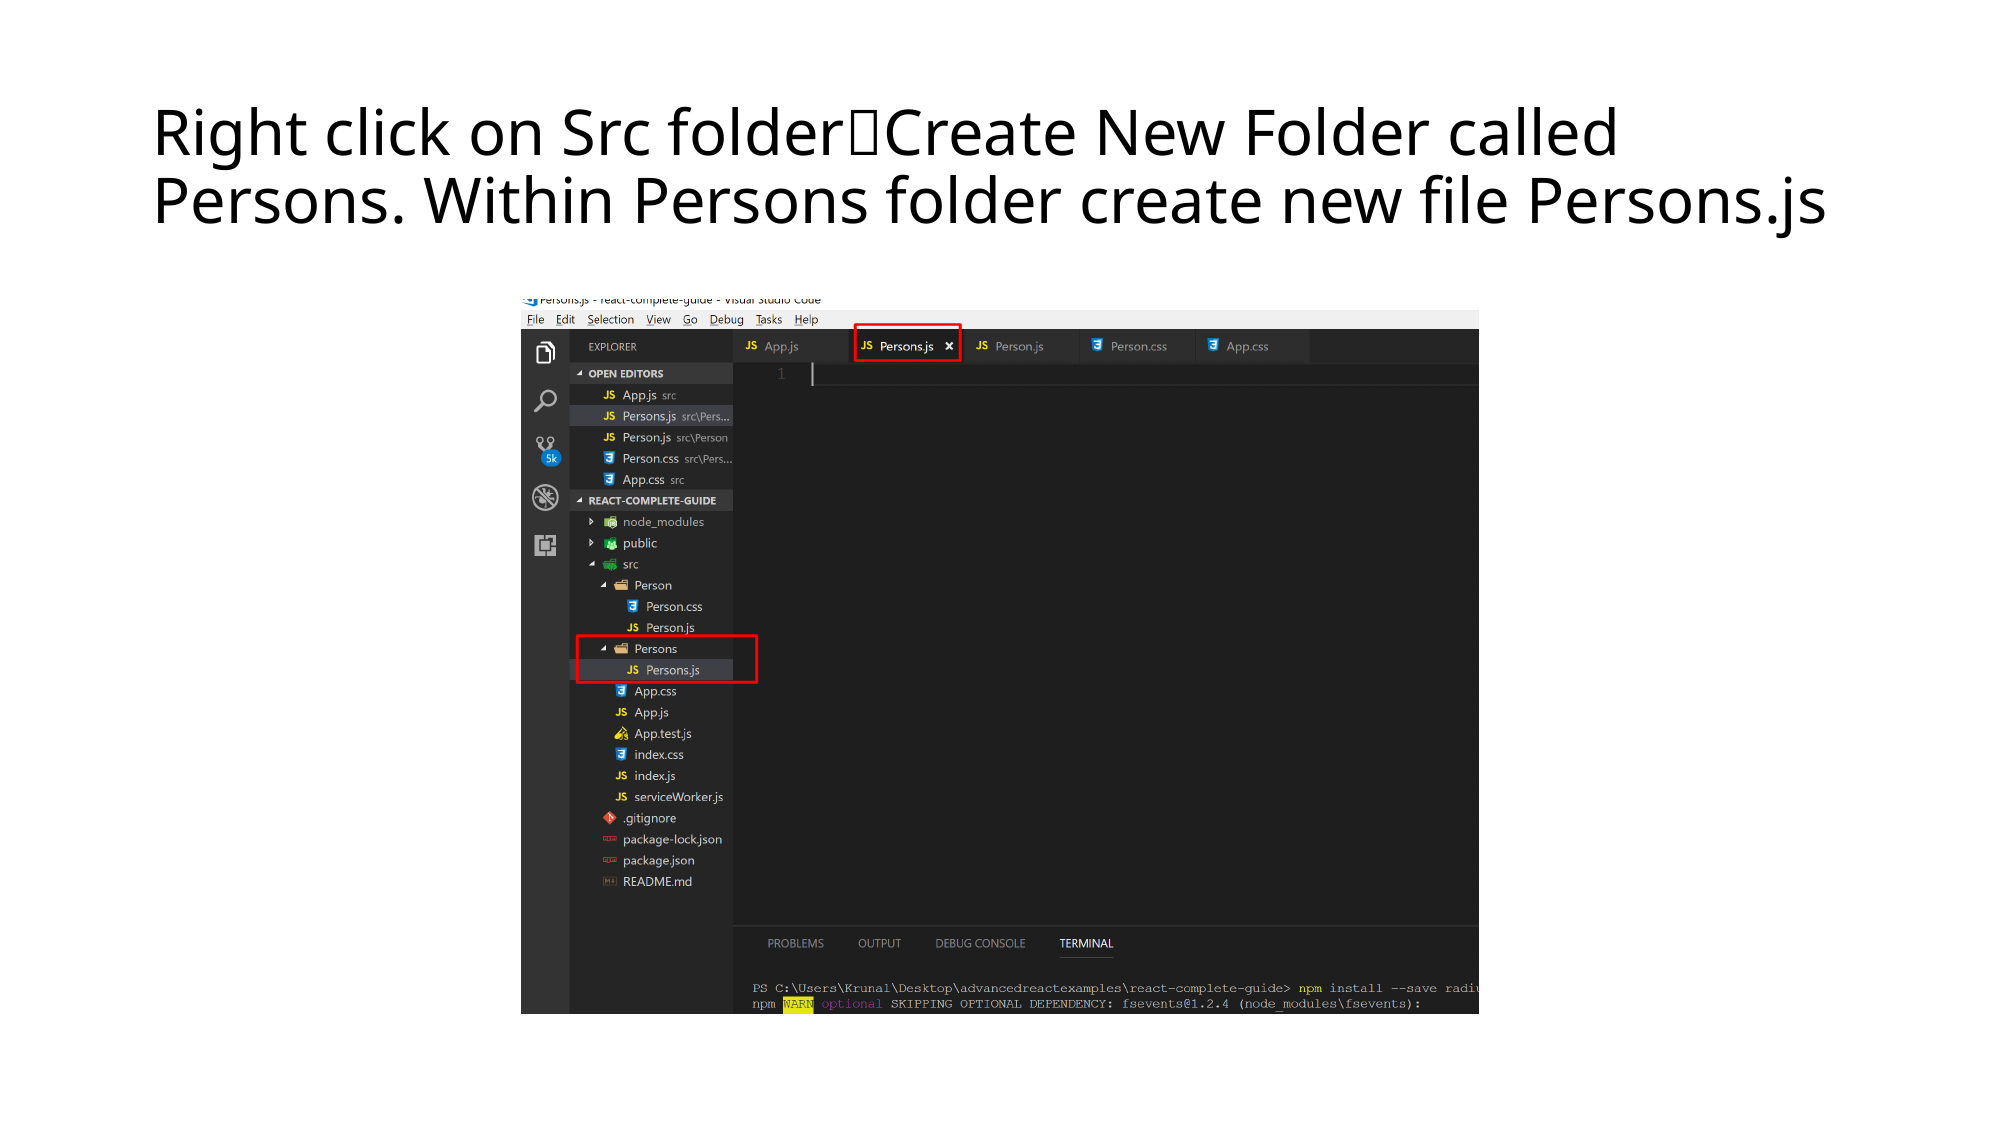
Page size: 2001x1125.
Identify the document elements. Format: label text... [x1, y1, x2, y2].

title Right click on Src folderCreate New Folder called Persons. Within Persons folder create new file Persons.js [137, 59, 1863, 278]
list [521, 299, 1479, 1014]
